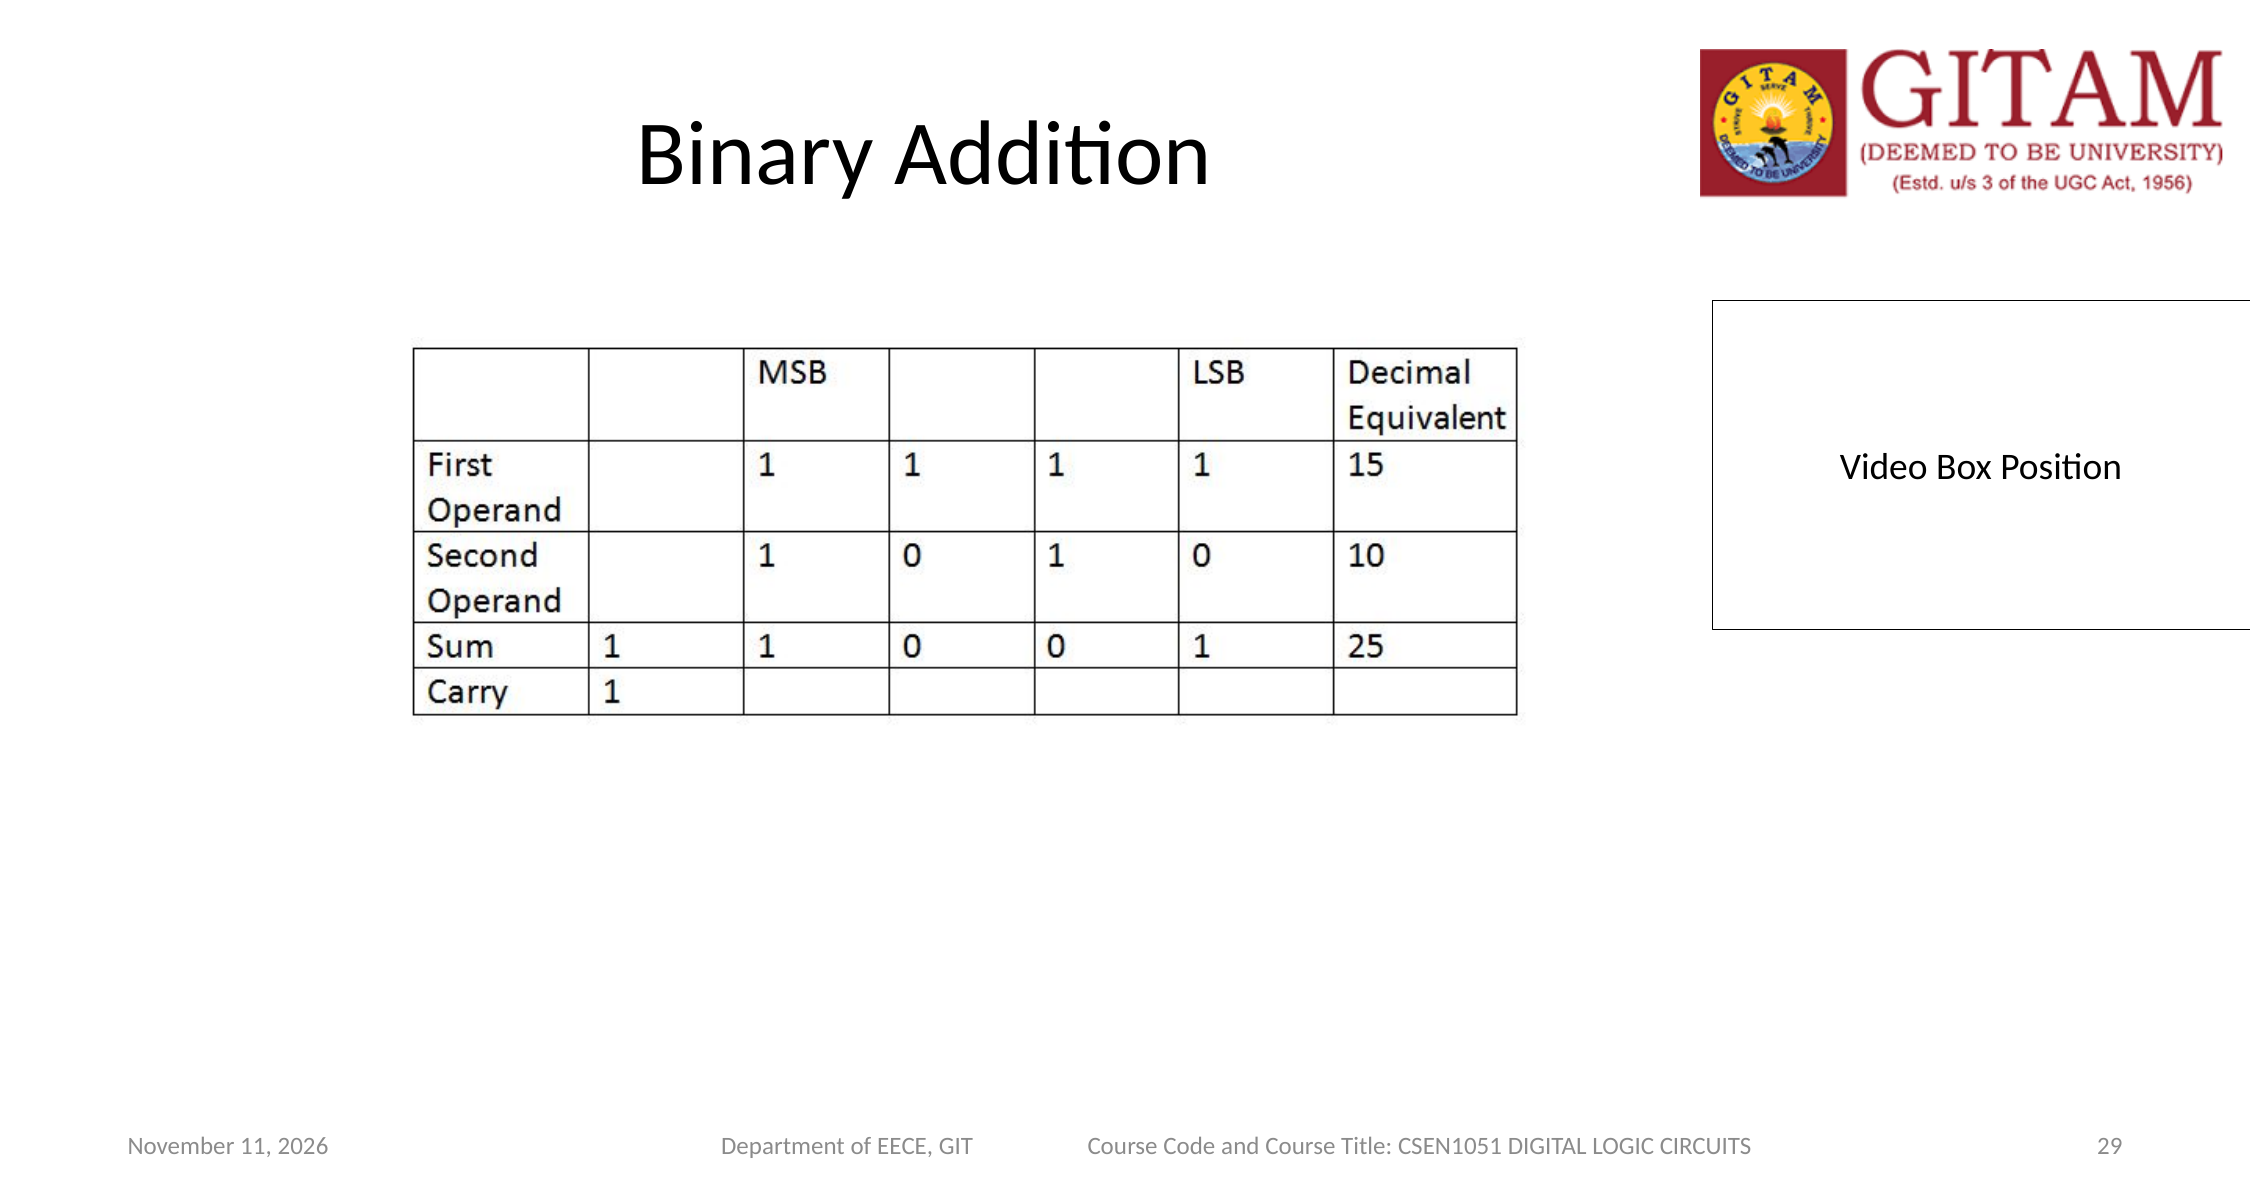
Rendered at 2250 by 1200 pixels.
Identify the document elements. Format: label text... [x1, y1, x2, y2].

title Binary Addition [112, 48, 1738, 249]
text_box Video Box Position [1712, 299, 2250, 630]
footer Department of EECE, GIT Course Code and Course Title: CSEN1051 DIGITAL LOGIC CIRCUITS [638, 1112, 2000, 1177]
slide_number 29 [2000, 1112, 2138, 1177]
picture [1699, 49, 2235, 201]
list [399, 337, 1535, 733]
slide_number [112, 1112, 638, 1177]
